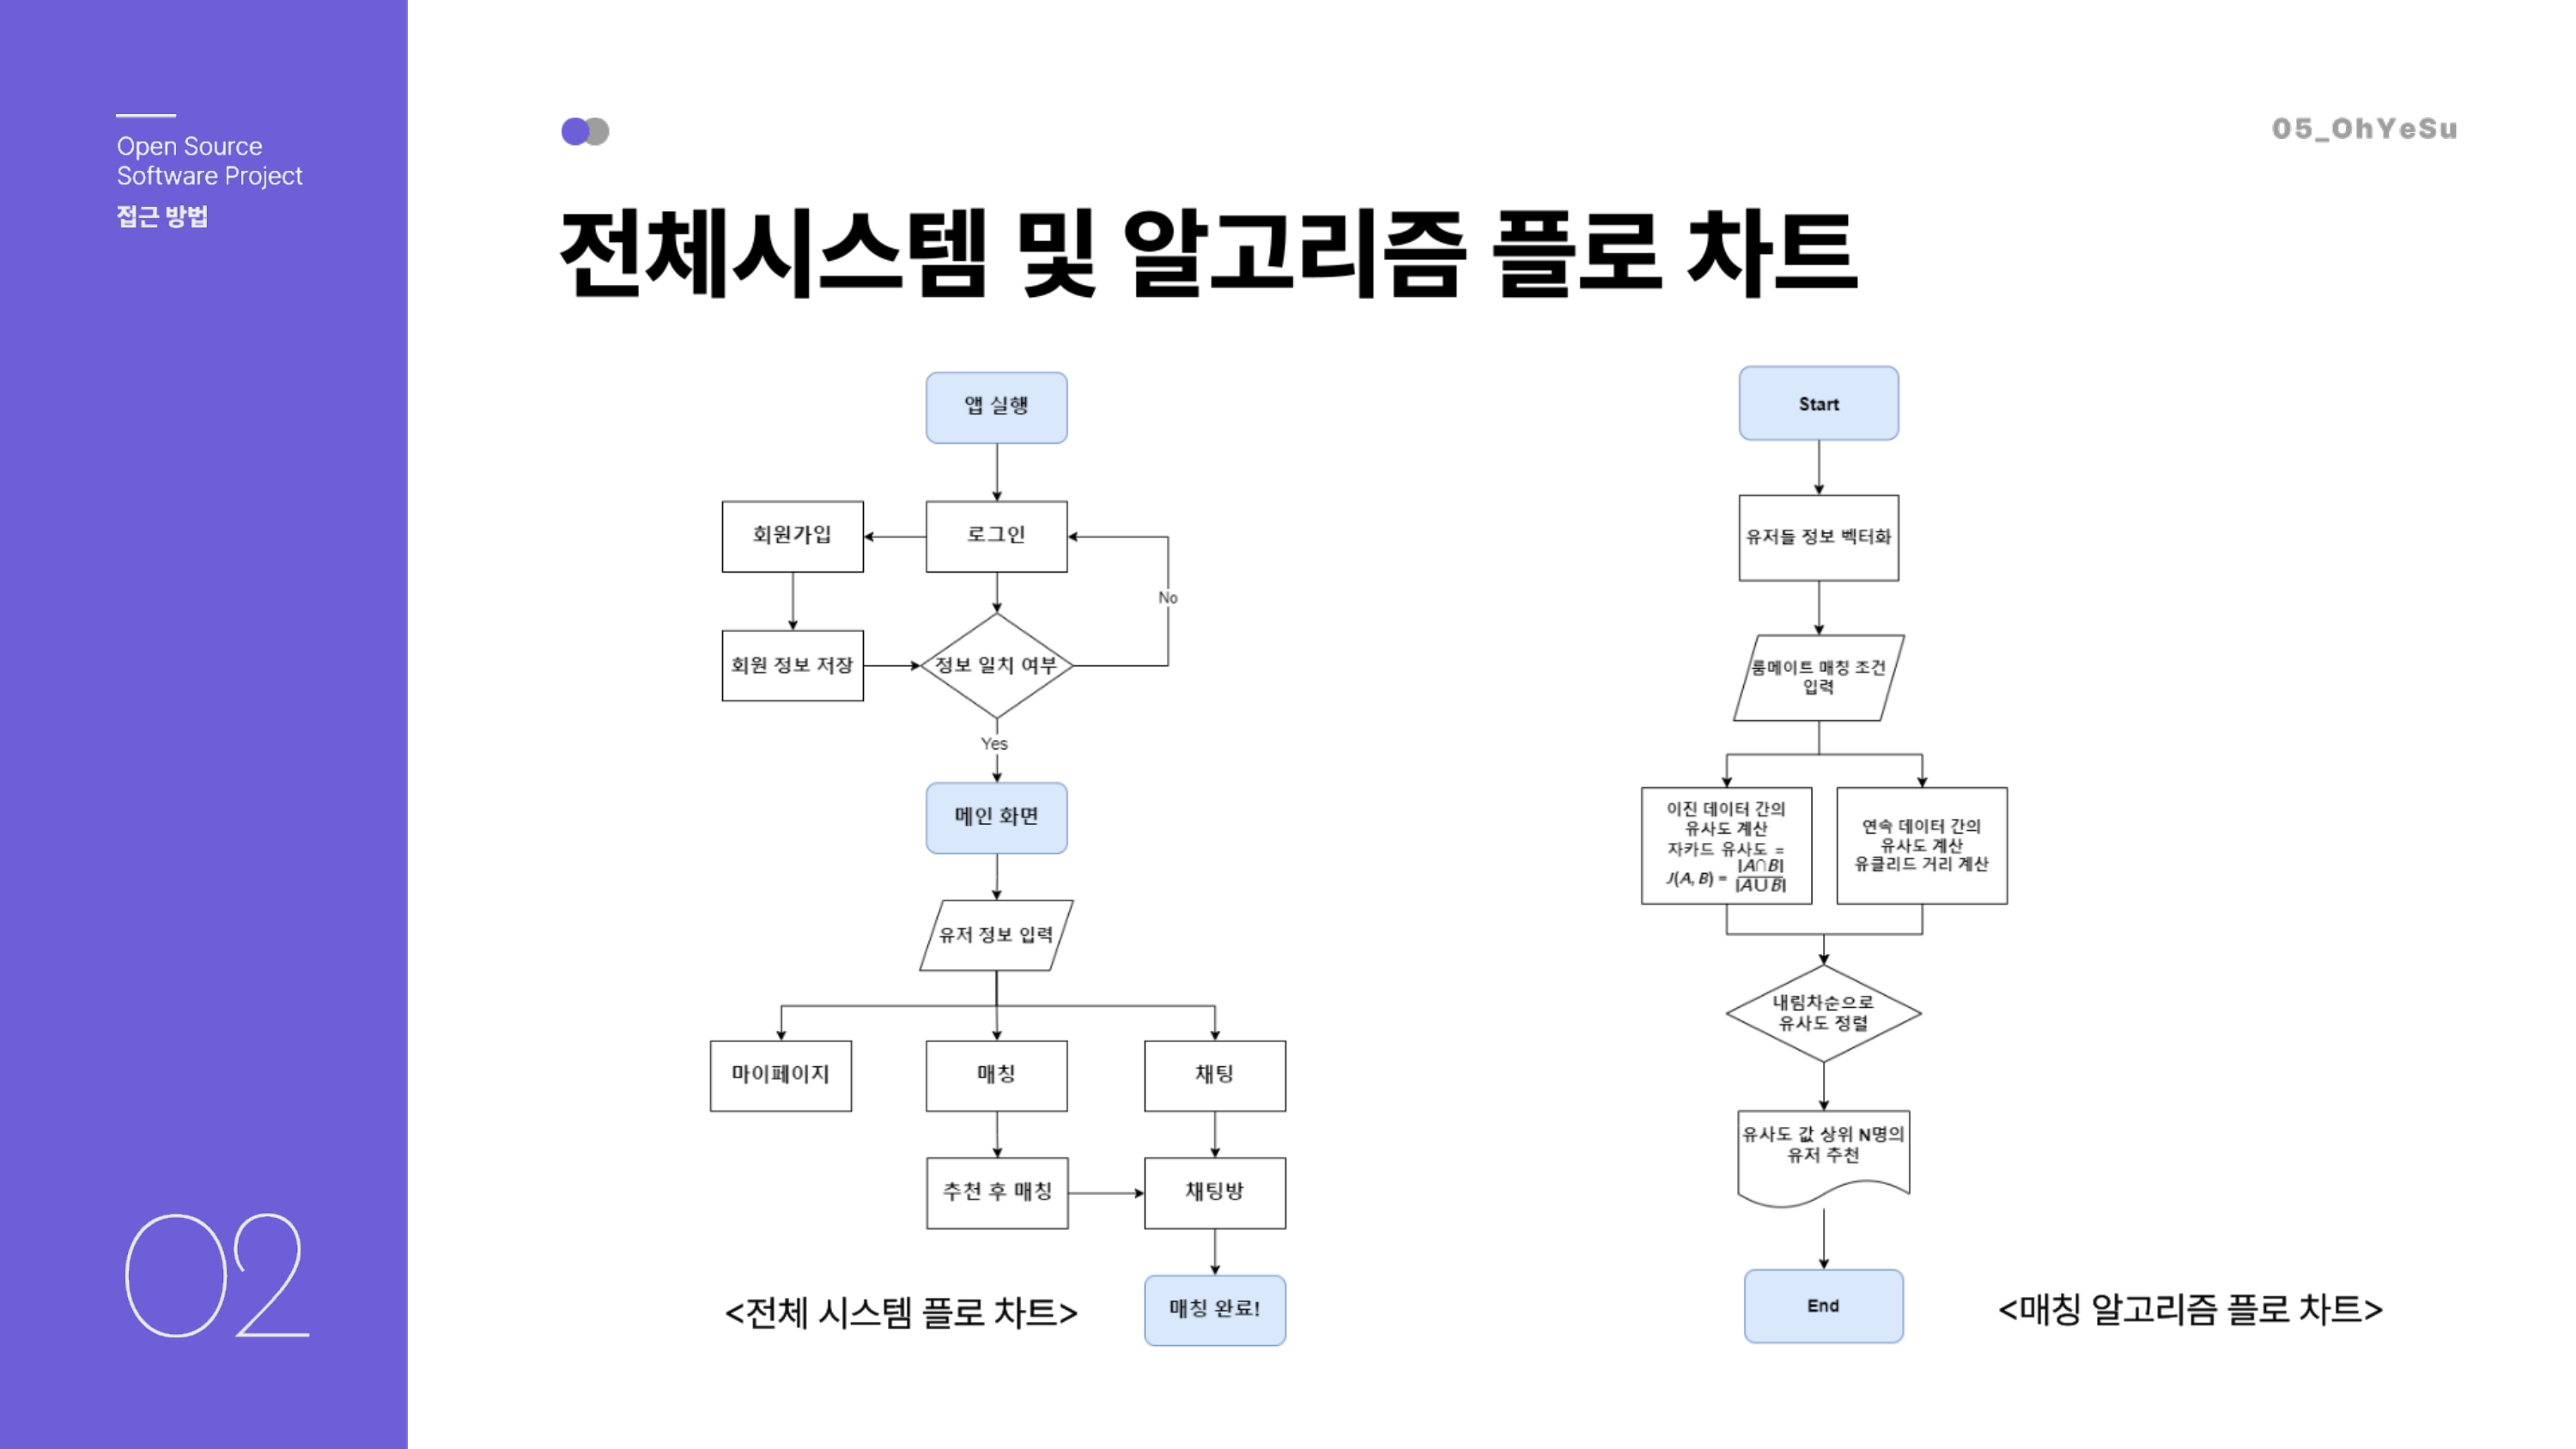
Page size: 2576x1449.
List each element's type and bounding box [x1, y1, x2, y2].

picture [2155, 90, 2530, 178]
picture [561, 118, 611, 147]
picture [529, 155, 2421, 1373]
picture [0, 0, 496, 1449]
